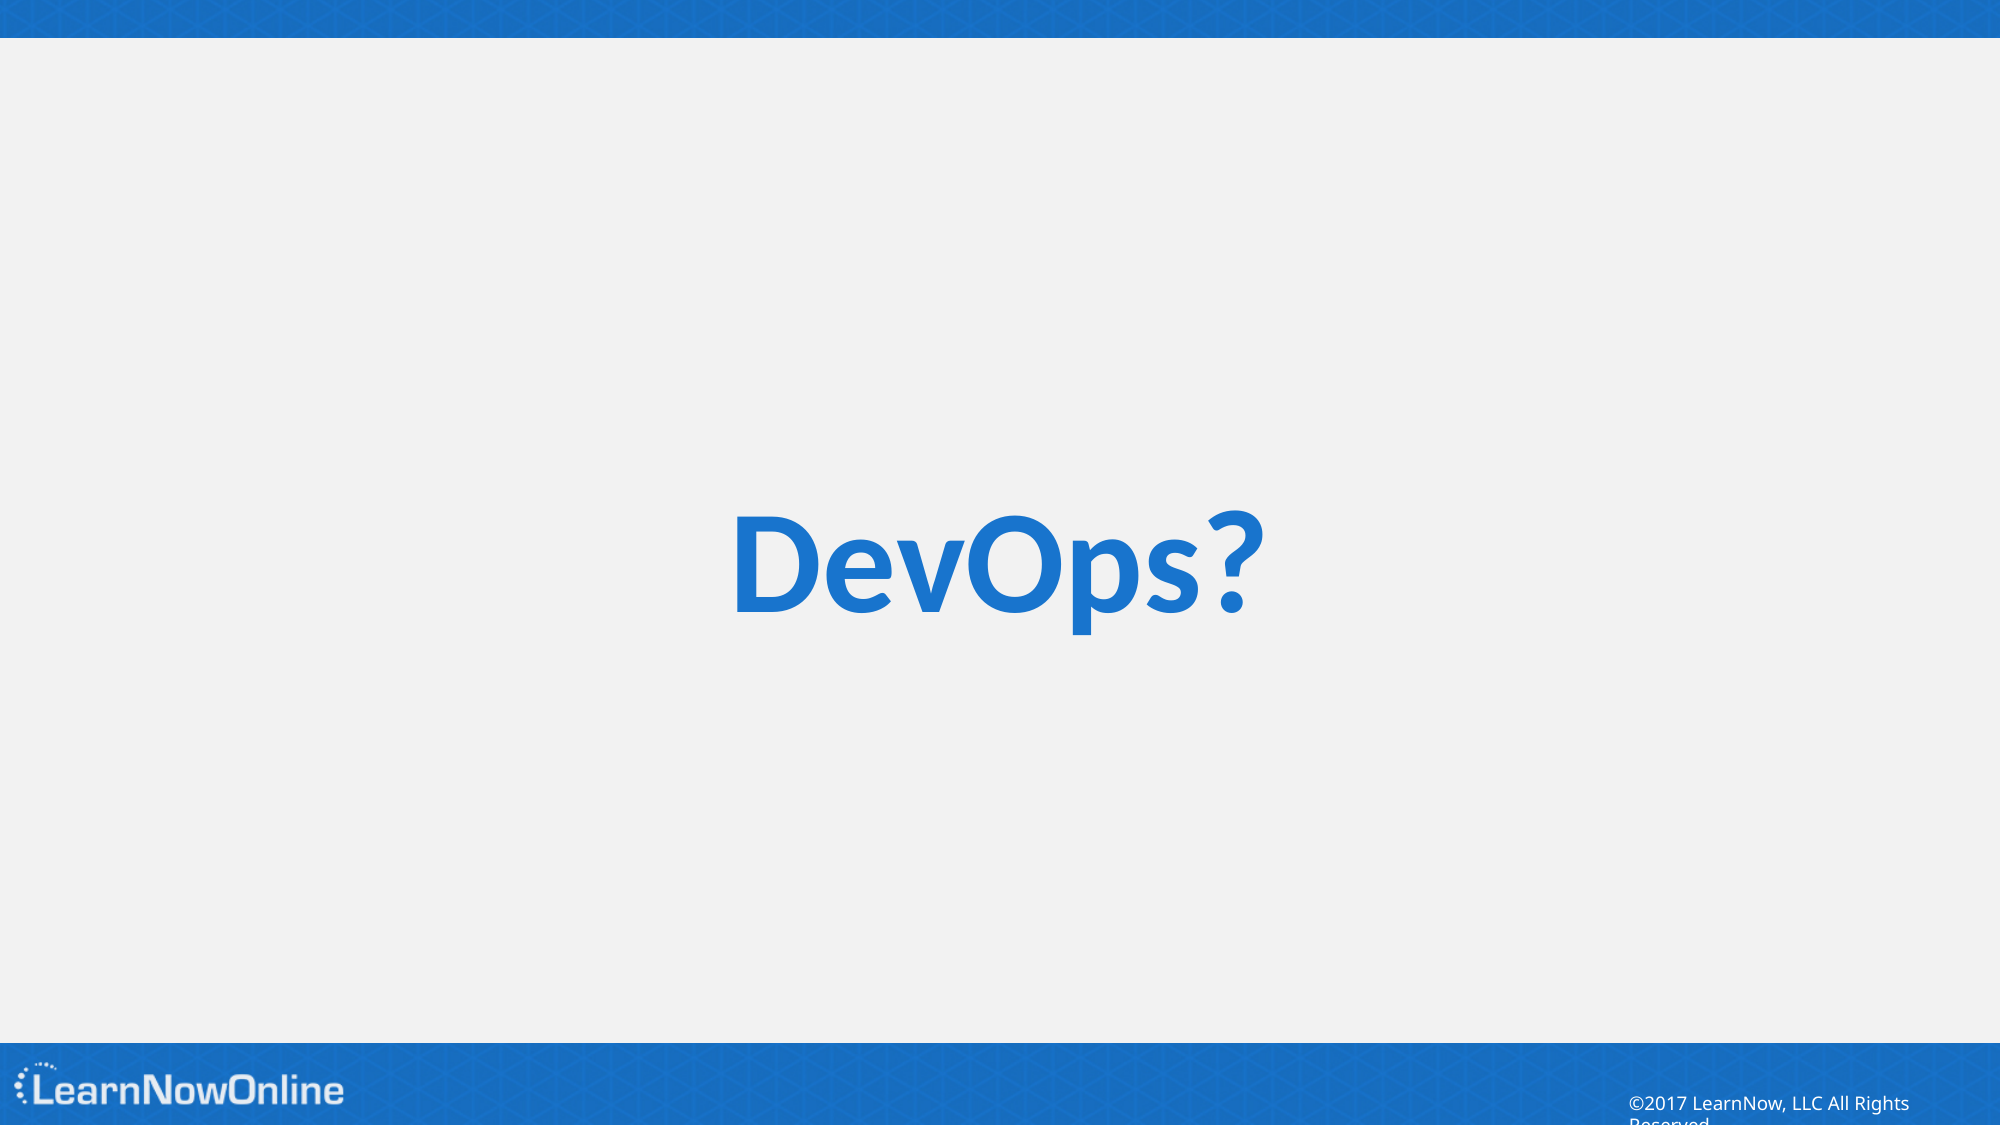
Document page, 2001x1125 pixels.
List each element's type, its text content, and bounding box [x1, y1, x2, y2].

picture [0, 1043, 2000, 1125]
text_box DevOps? [44, 479, 1956, 627]
picture [0, 0, 2000, 38]
